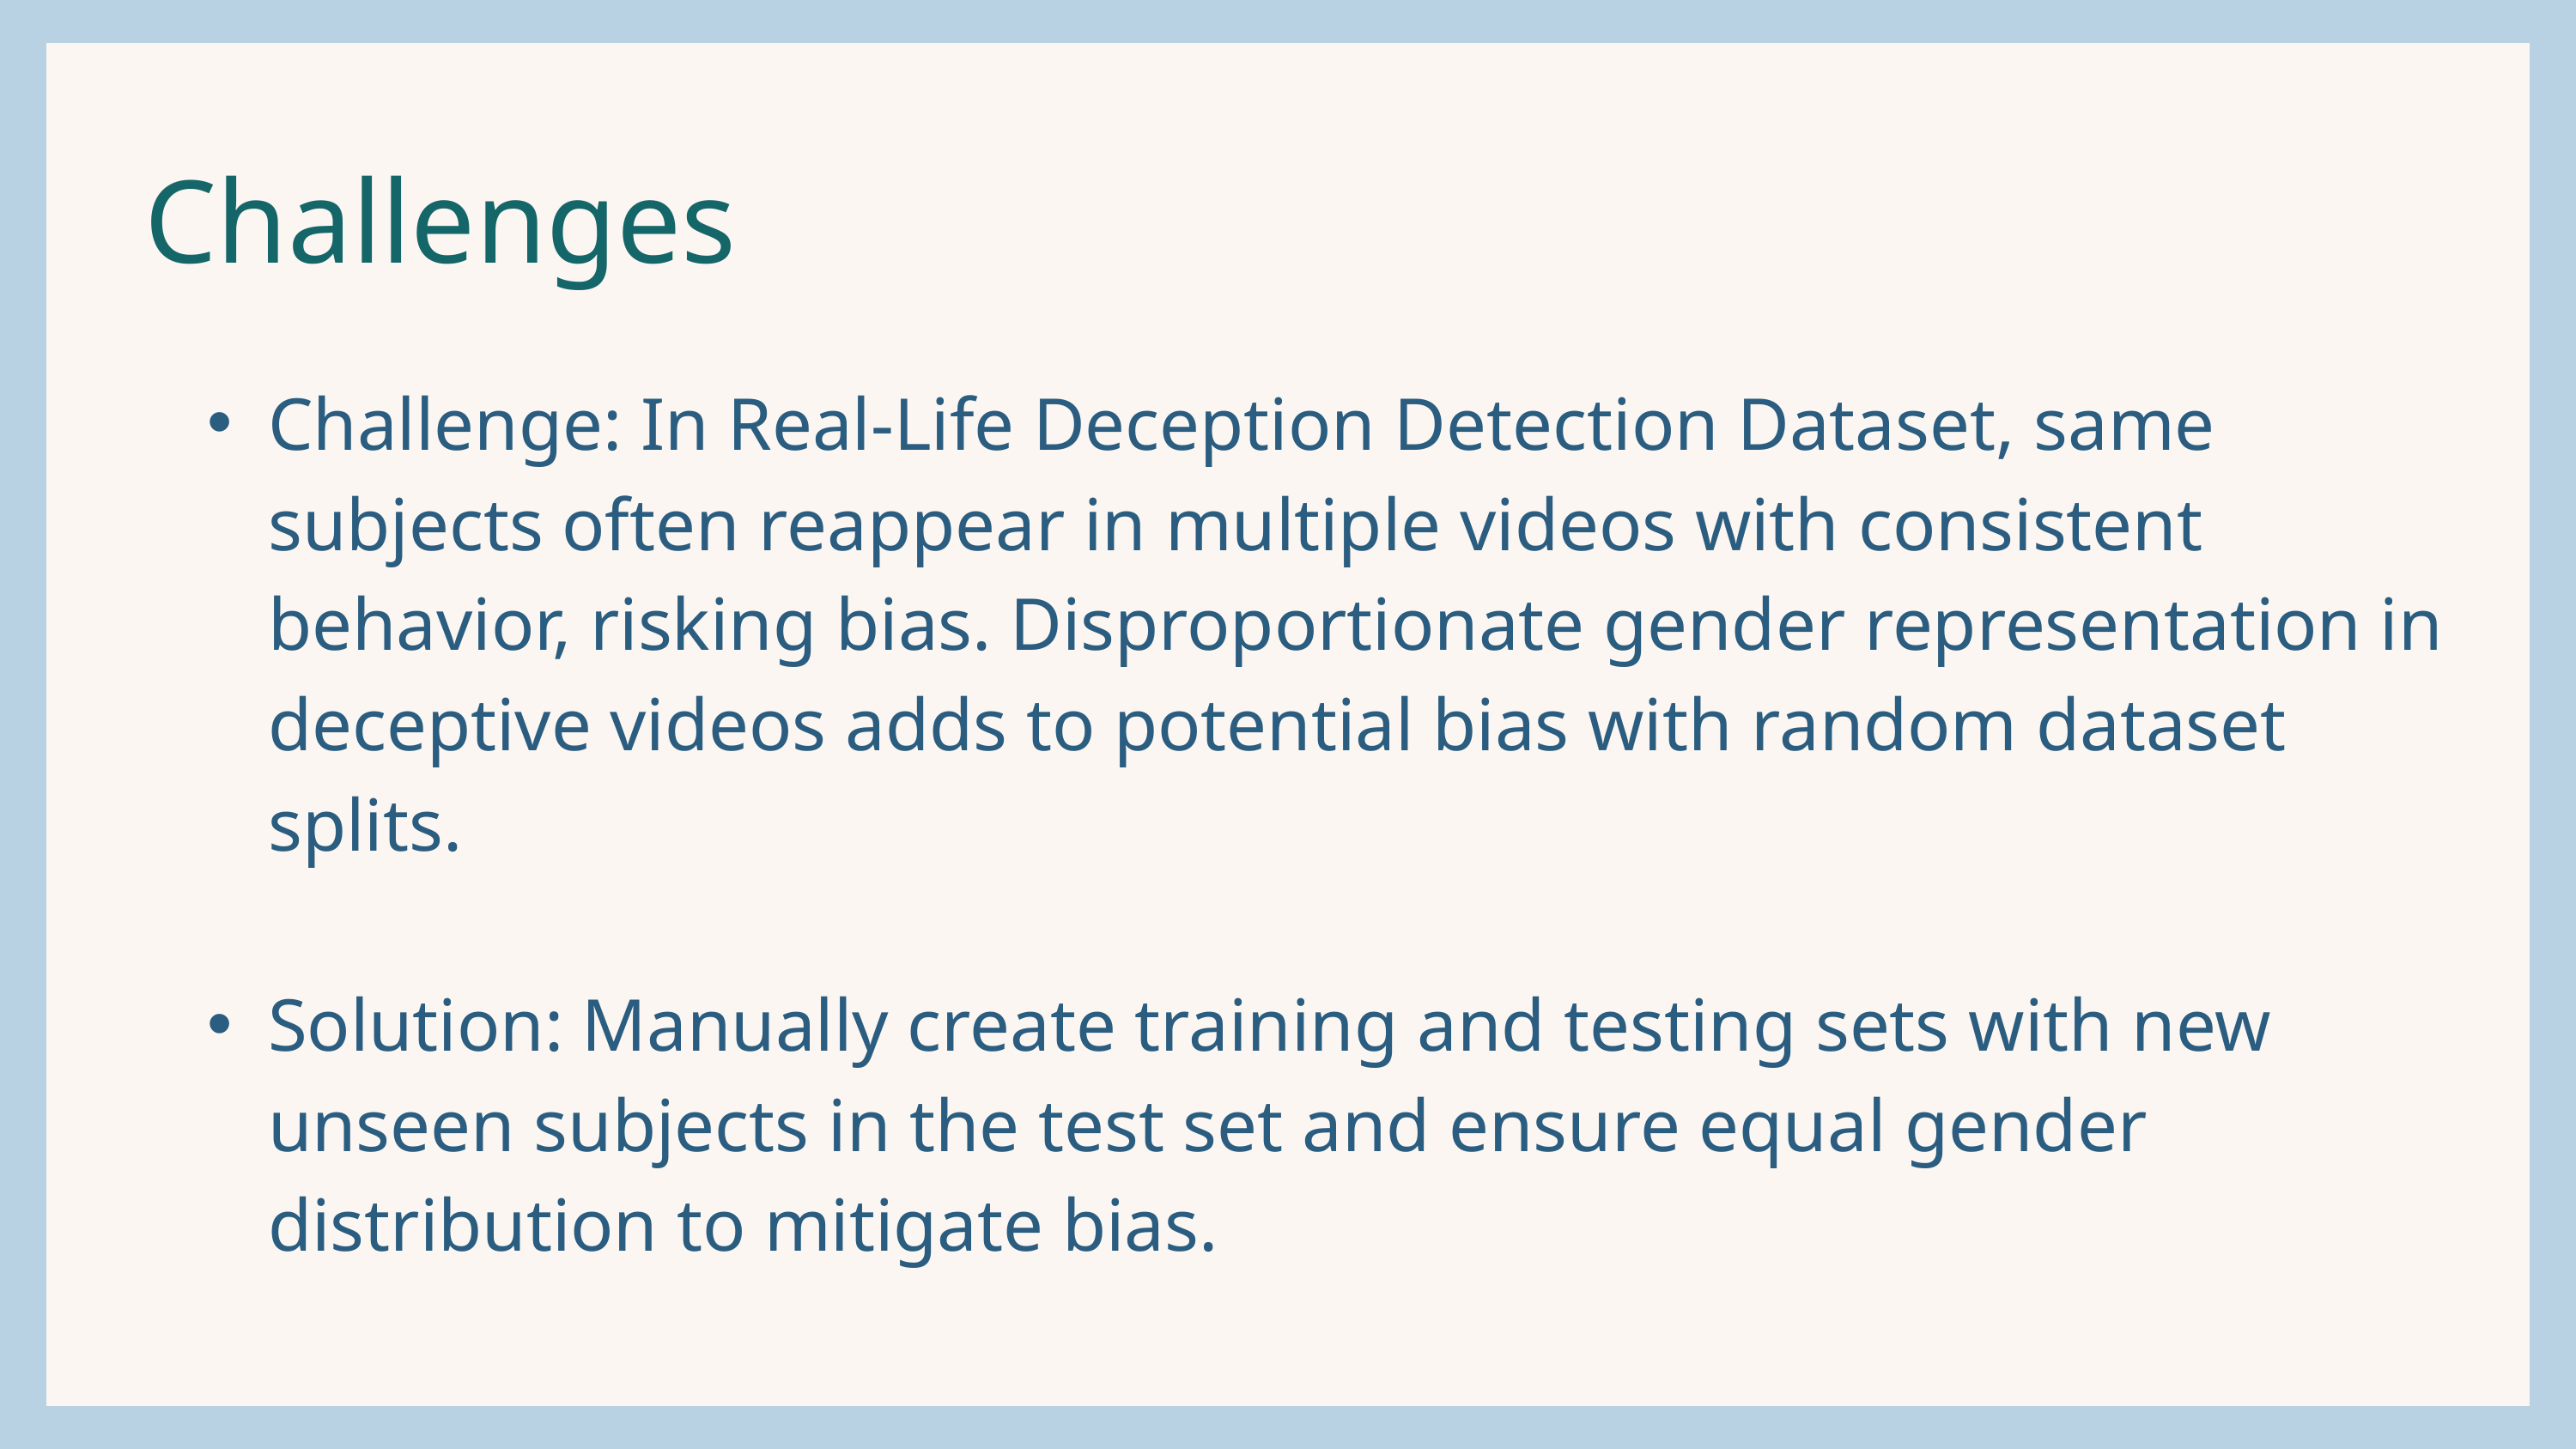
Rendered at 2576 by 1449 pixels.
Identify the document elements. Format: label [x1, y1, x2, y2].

text_box [46, 42, 2530, 1407]
